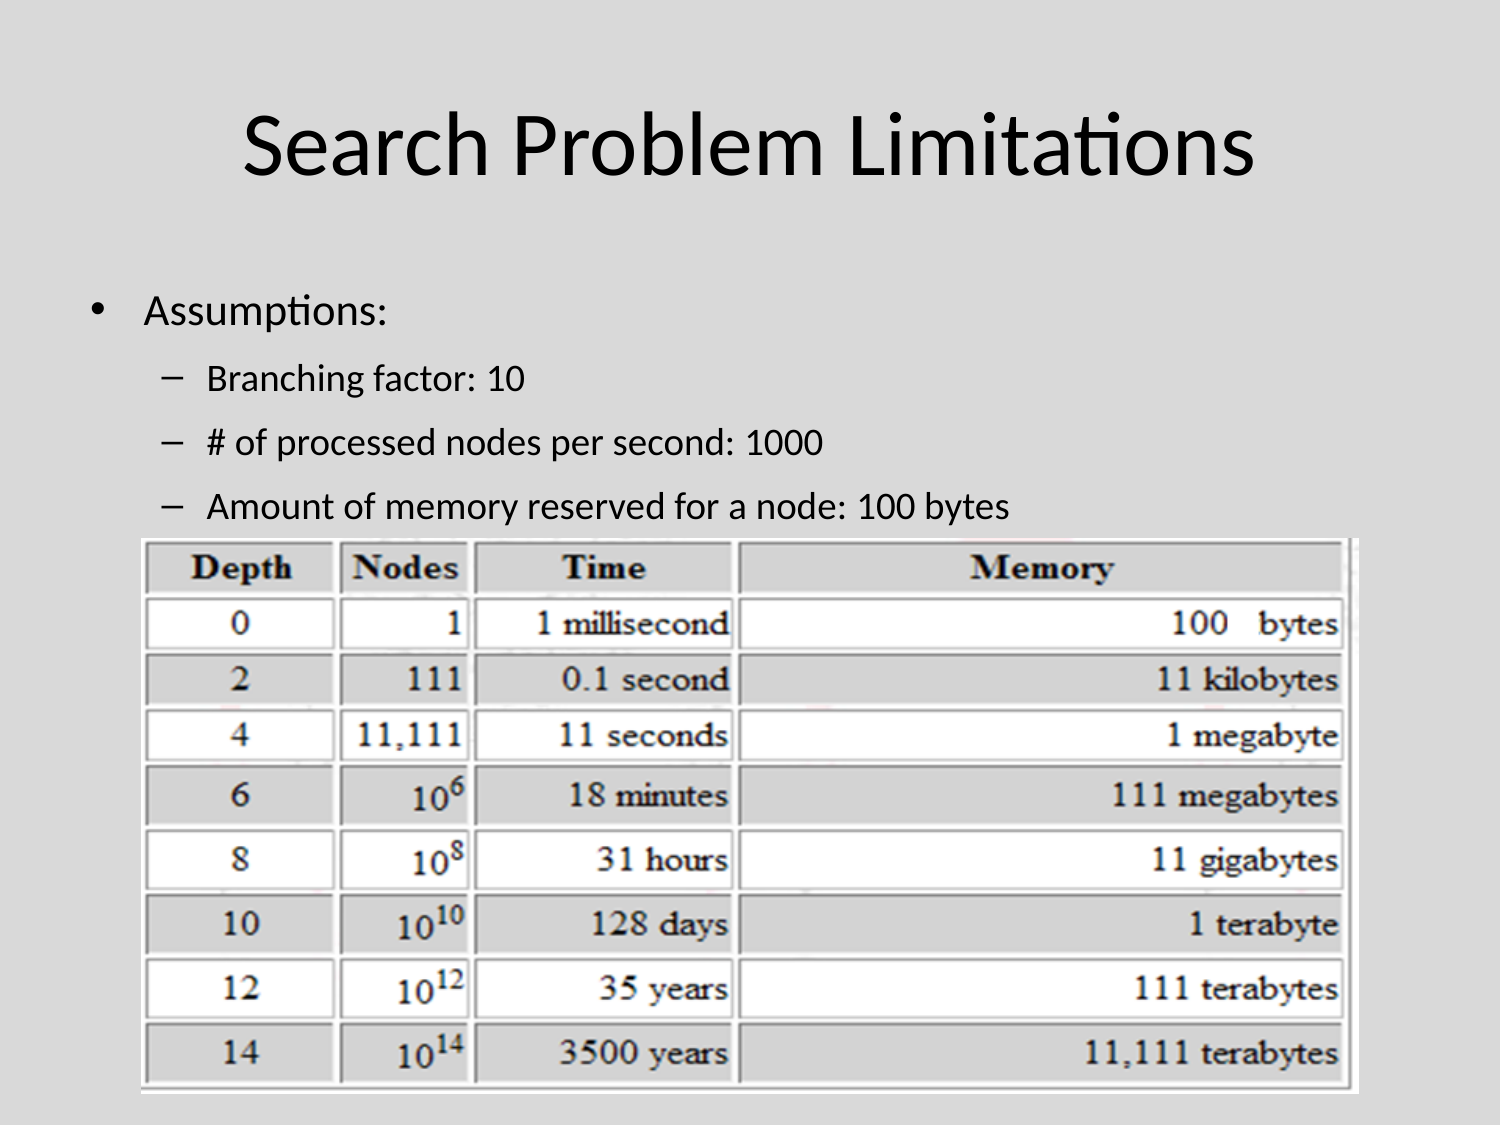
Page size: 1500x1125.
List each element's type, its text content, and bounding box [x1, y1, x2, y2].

list Assumptions: Branching factor: 10 # of processed nodes per second: 1000 Amount of memory reserved for a node: 100 bytes [75, 262, 1425, 539]
title Search Problem Limitations [75, 45, 1425, 233]
picture [141, 538, 1359, 1094]
